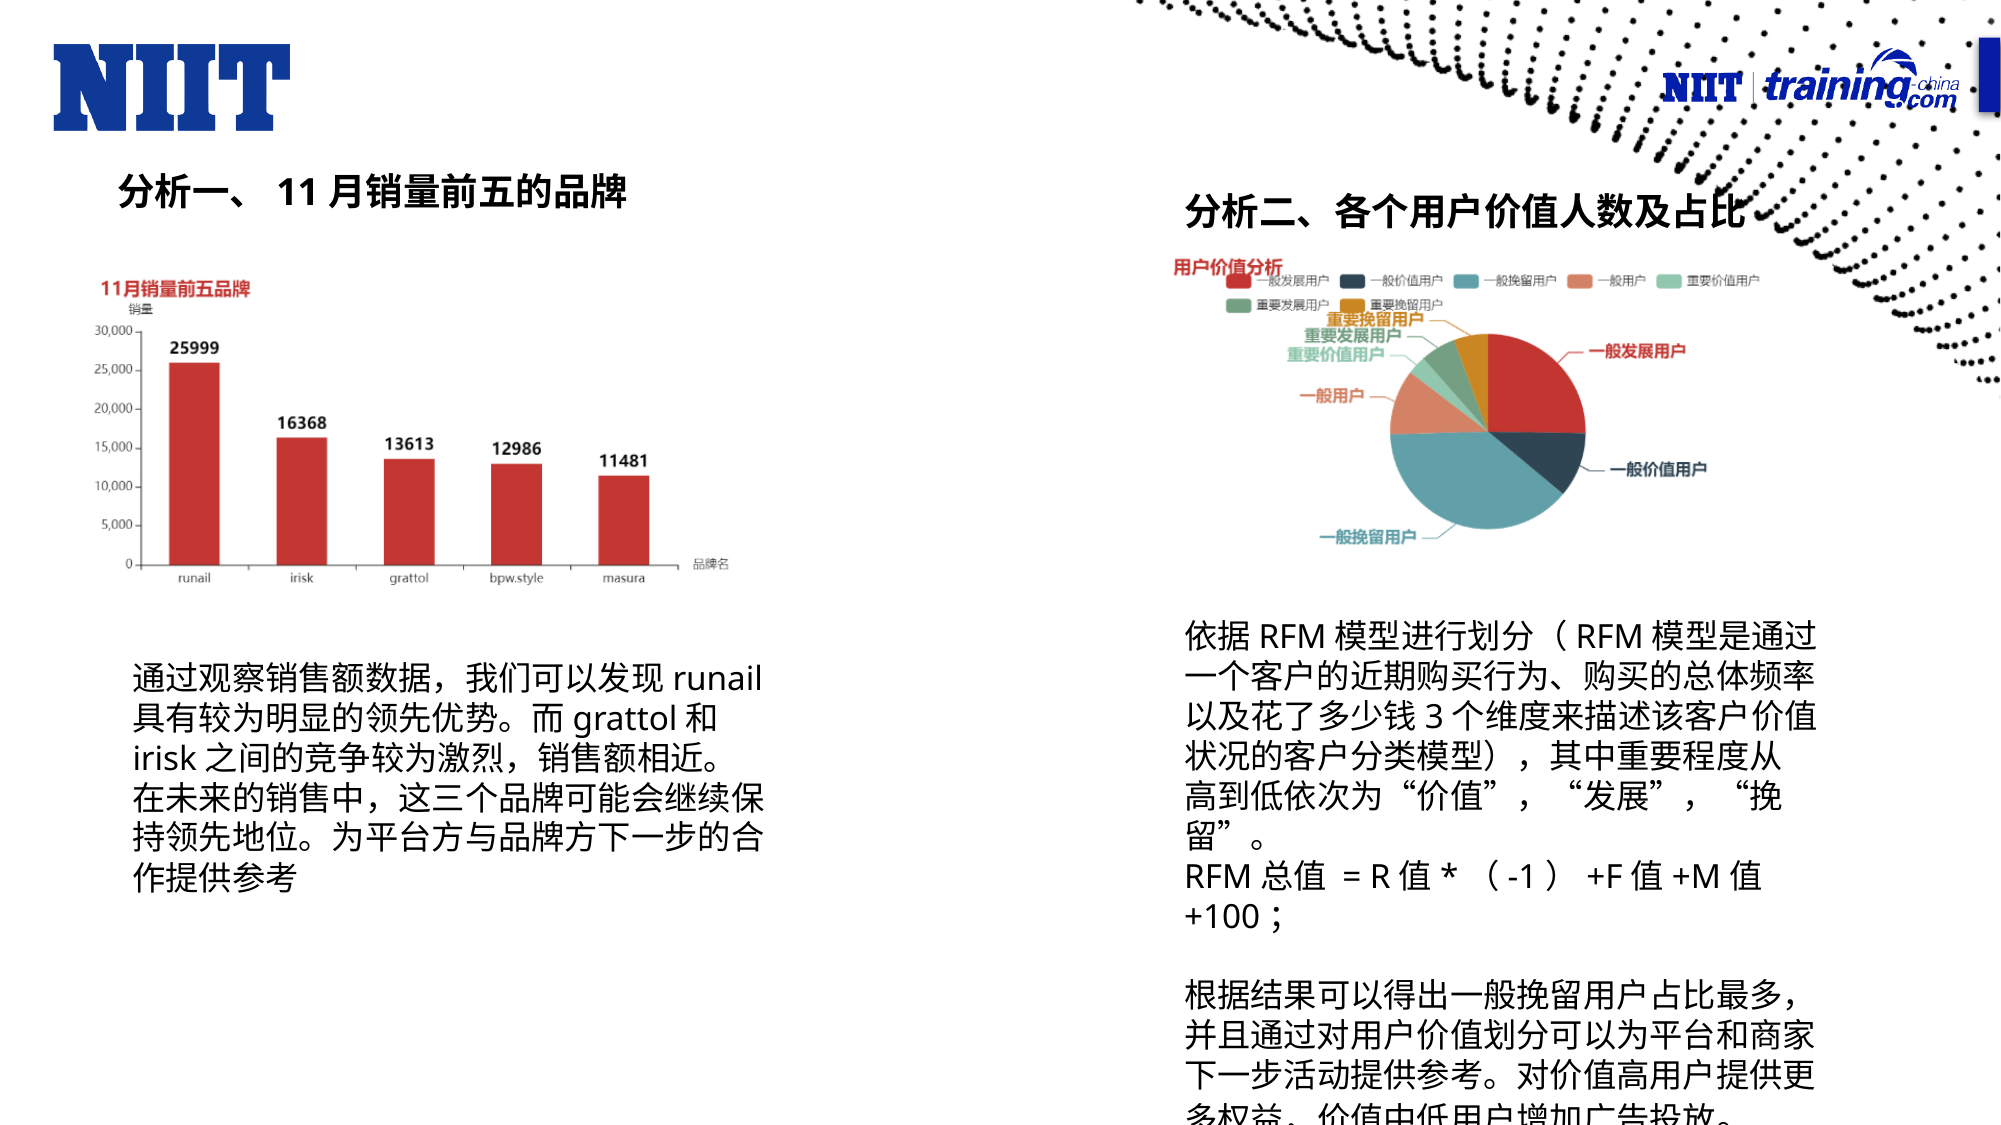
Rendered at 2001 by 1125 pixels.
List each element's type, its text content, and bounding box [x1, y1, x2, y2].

picture [32, 17, 313, 158]
picture [784, 0, 2001, 1002]
text_box 通过观察销售额数据，我们可以发现runail具有较为明显的领先优势。而grattol和irisk之间的竞争较为激烈，销售额相近。在未来的销售中，这三个品牌可能会继续保持领先地位。为平台方与品牌方下一步的合作提供参考 [117, 649, 785, 904]
text_box 依据RFM模型进行划分（RFM模型是通过一个客户的近期购买行为、购买的总体频率以及花了多少钱3个维度来描述该客户价值状况的客户分类模型），其中重要程度从 高到低依次为“价值”，“发展”，“挽留”。 RFM总值 = R值*（-1）+F值+M值+100； 根据结果可以得出一般挽留用户占比最多，并且通过对用户价值划分可以为平台和商家下一步活动提供参考。对价值高用户提供更多权益，价值中低用户增加广告投放。 [1169, 607, 1836, 1125]
text_box 分析二、各个用户价值人数及占比 [1169, 180, 1836, 241]
text_box 分析一、11月销量前五的品牌 [102, 160, 770, 221]
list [79, 262, 770, 608]
